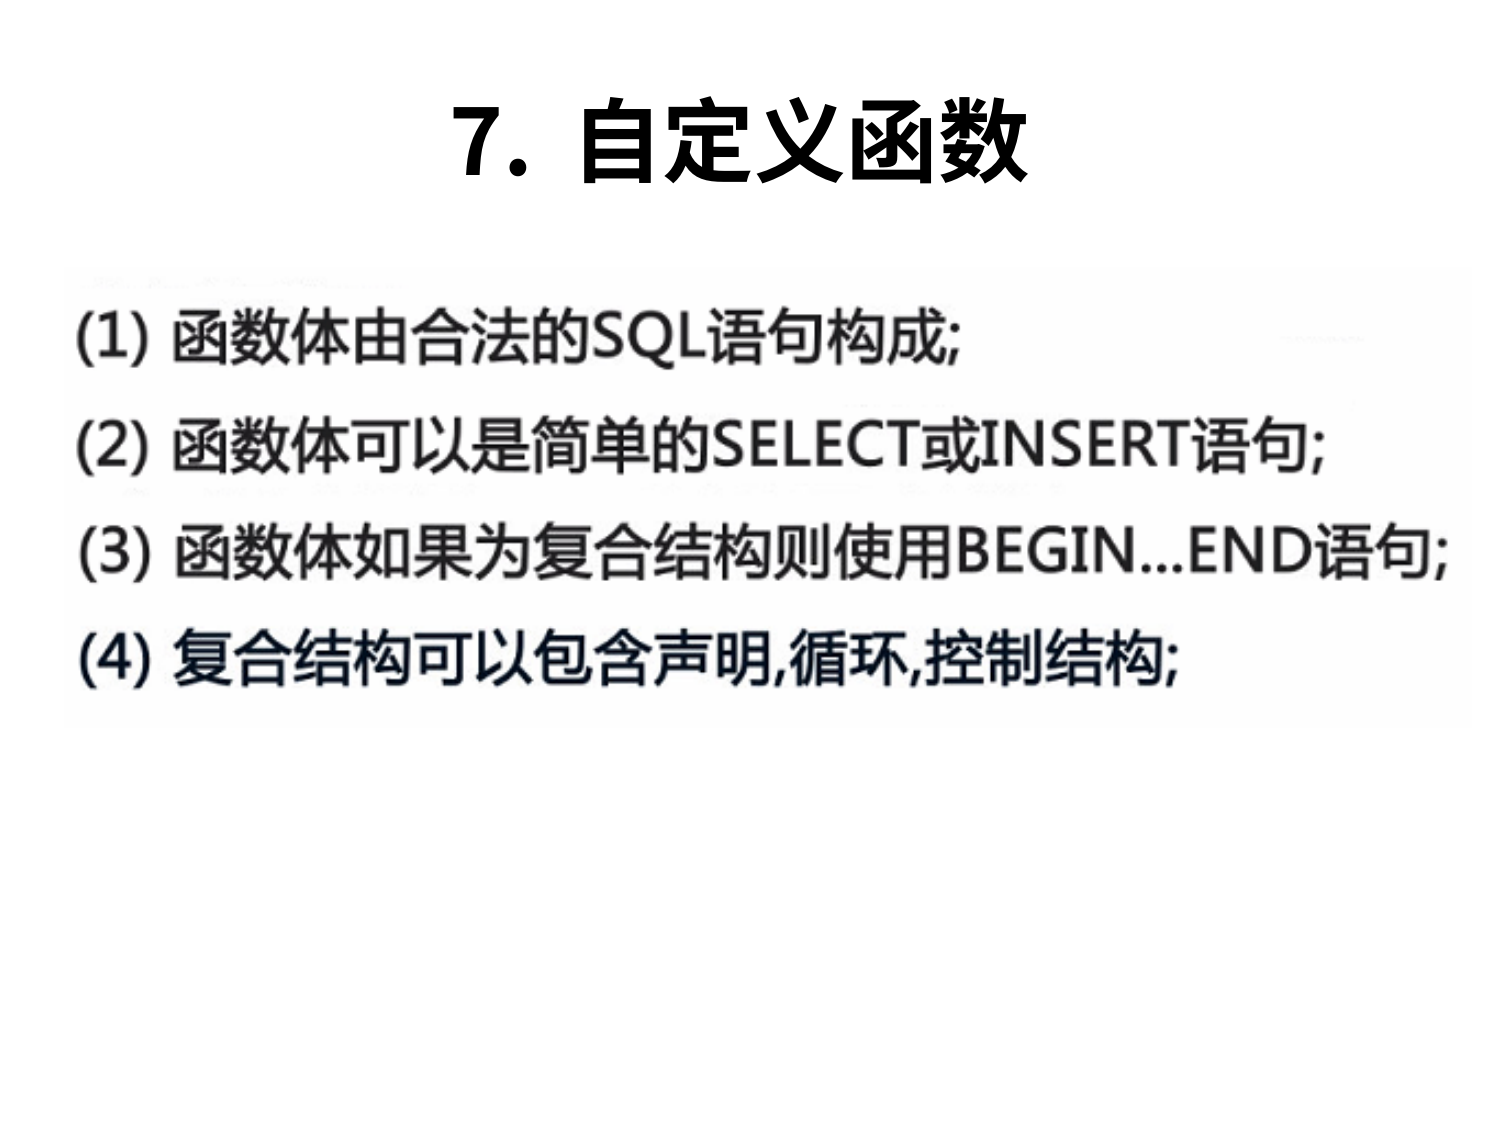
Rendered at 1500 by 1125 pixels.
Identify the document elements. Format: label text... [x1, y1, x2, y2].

title 自定义函数 [75, 45, 1425, 231]
list [41, 231, 1458, 1049]
picture [64, 266, 1472, 729]
